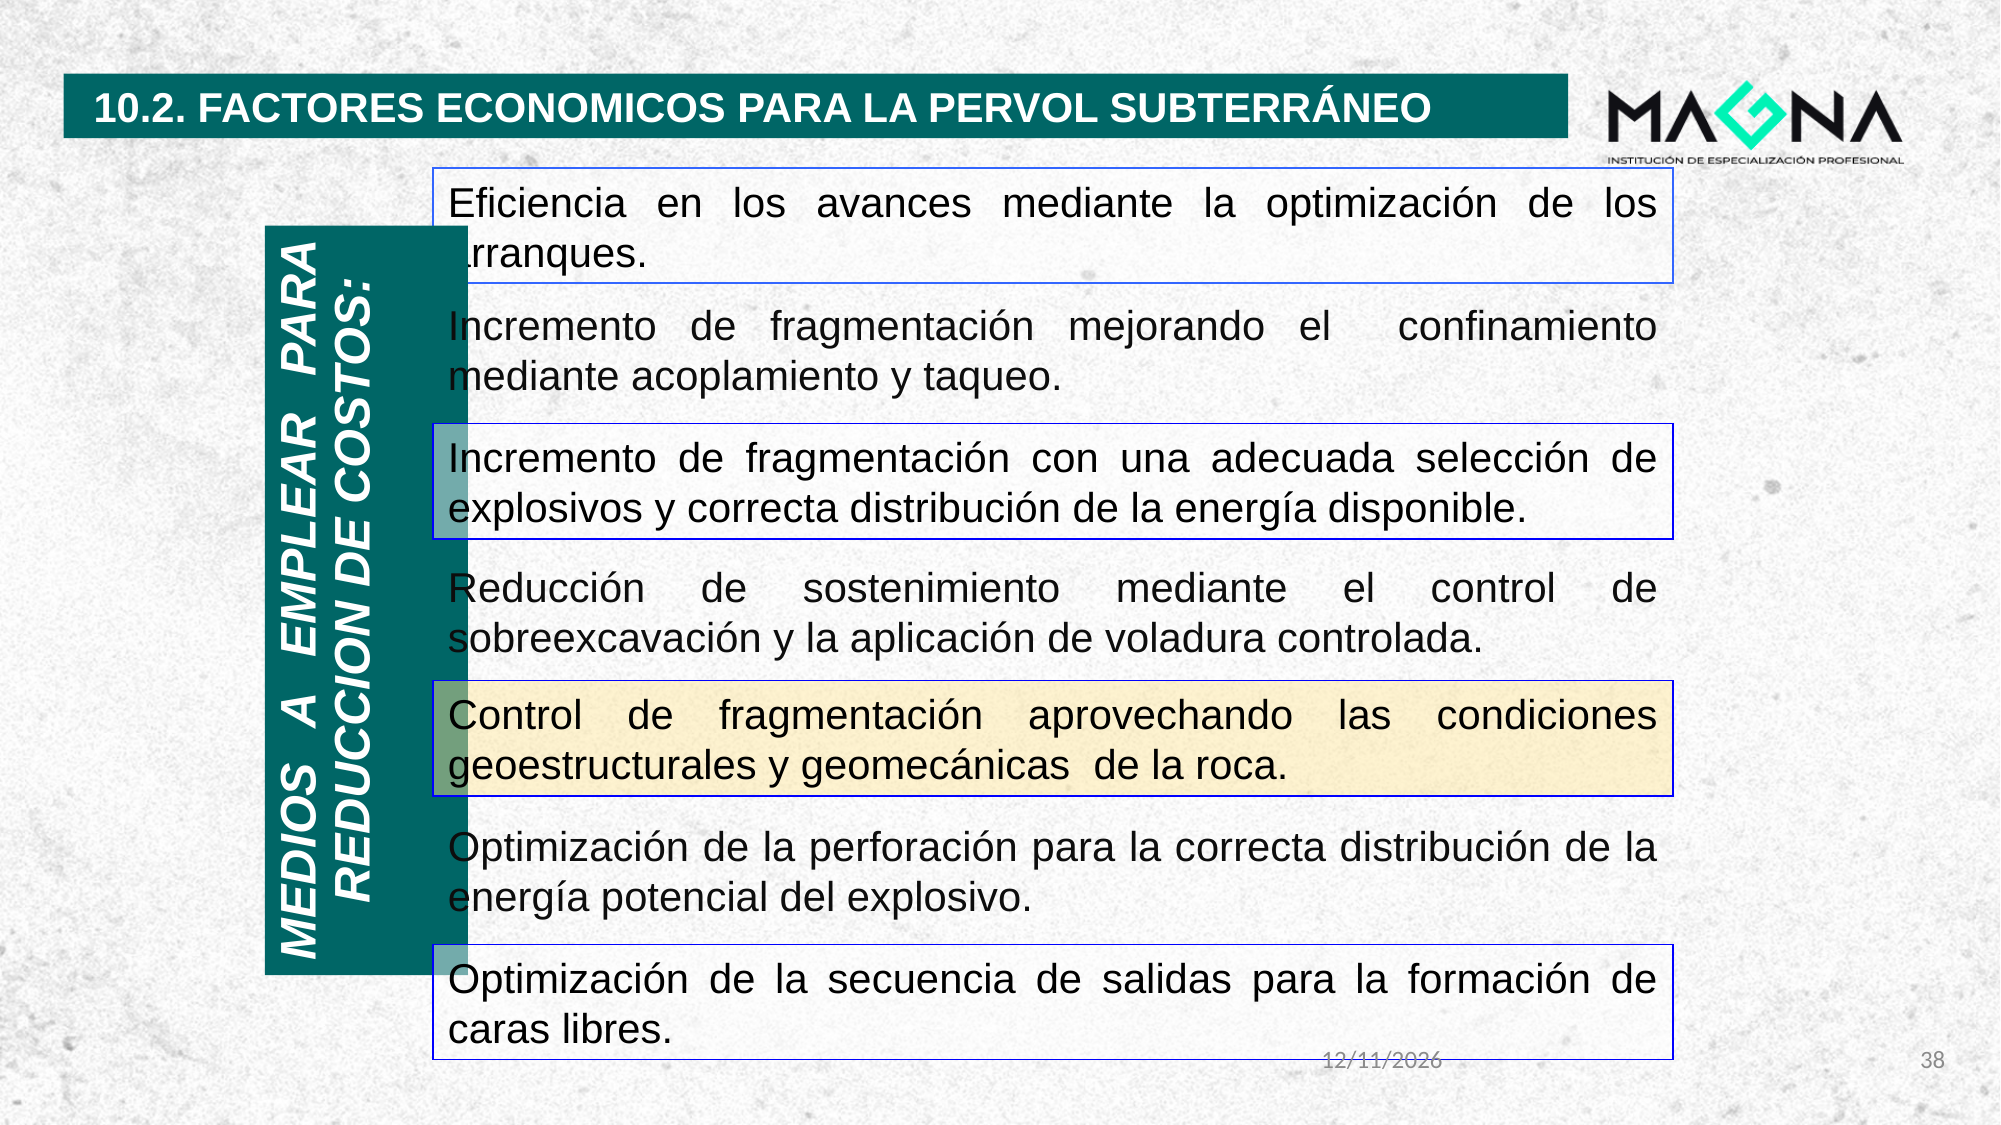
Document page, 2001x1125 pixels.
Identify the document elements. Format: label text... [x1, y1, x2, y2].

text_box Eficiencia en los avances mediante la optimización de los arranques. [433, 168, 1673, 284]
text_box Reducción de sostenimiento mediante el control de sobreexcavación y la aplicación de voladura controlada. [433, 553, 1673, 669]
text_box Incremento de fragmentación con una adecuada selección de explosivos y correcta distribución de la energía disponible. [433, 423, 1673, 539]
text_box Optimización de la perforación para la correcta distribución de la energía potencial del explosivo. [433, 812, 1673, 928]
text_box Control de fragmentación aprovechando las condiciones geoestructurales y geomecánicas de la roca. [433, 680, 1673, 796]
text_box Optimización de la secuencia de salidas para la formación de caras libres. [433, 944, 1673, 1060]
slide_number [1306, 1028, 1844, 1089]
picture [0, 0, 2001, 1125]
slide_number 38 [1855, 1028, 1961, 1089]
text_box 10.2. FACTORES ECONOMICOS PARA LA PERVOL SUBTERRÁNEO [63, 73, 1569, 139]
title MEDIOS A EMPLEAR PARA REDUCCION DE COSTOS: [264, 225, 468, 976]
text_box Incremento de fragmentación mejorando el confinamiento mediante acoplamiento y taqueo. [433, 291, 1673, 407]
